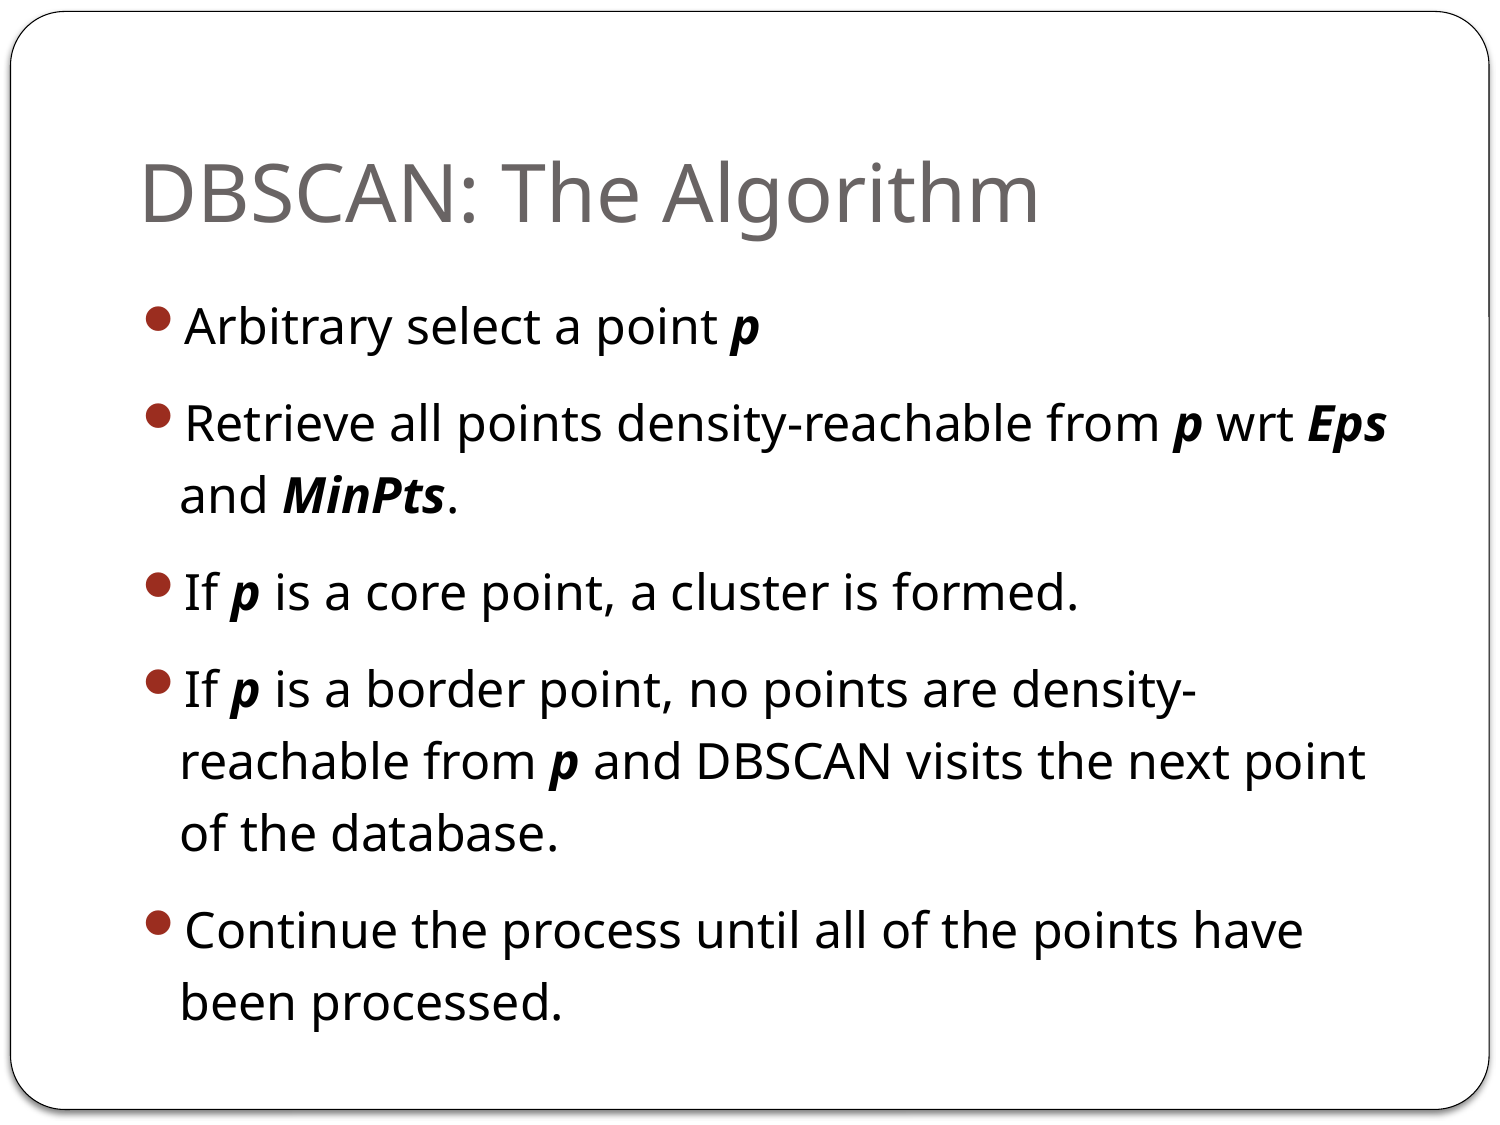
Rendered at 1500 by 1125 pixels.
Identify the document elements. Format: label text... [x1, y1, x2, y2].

list Arbitrary select a point p Retrieve all points density-reachable from p wrt Eps and MinPts. If p is a core point, a cluster is formed. If p is a border point, no points are density-reachable from p and DBSCAN visits the next point of the database. Continue the process until all of the points have been processed. [75, 275, 1438, 1075]
title DBSCAN: The Algorithm [124, 134, 1341, 254]
